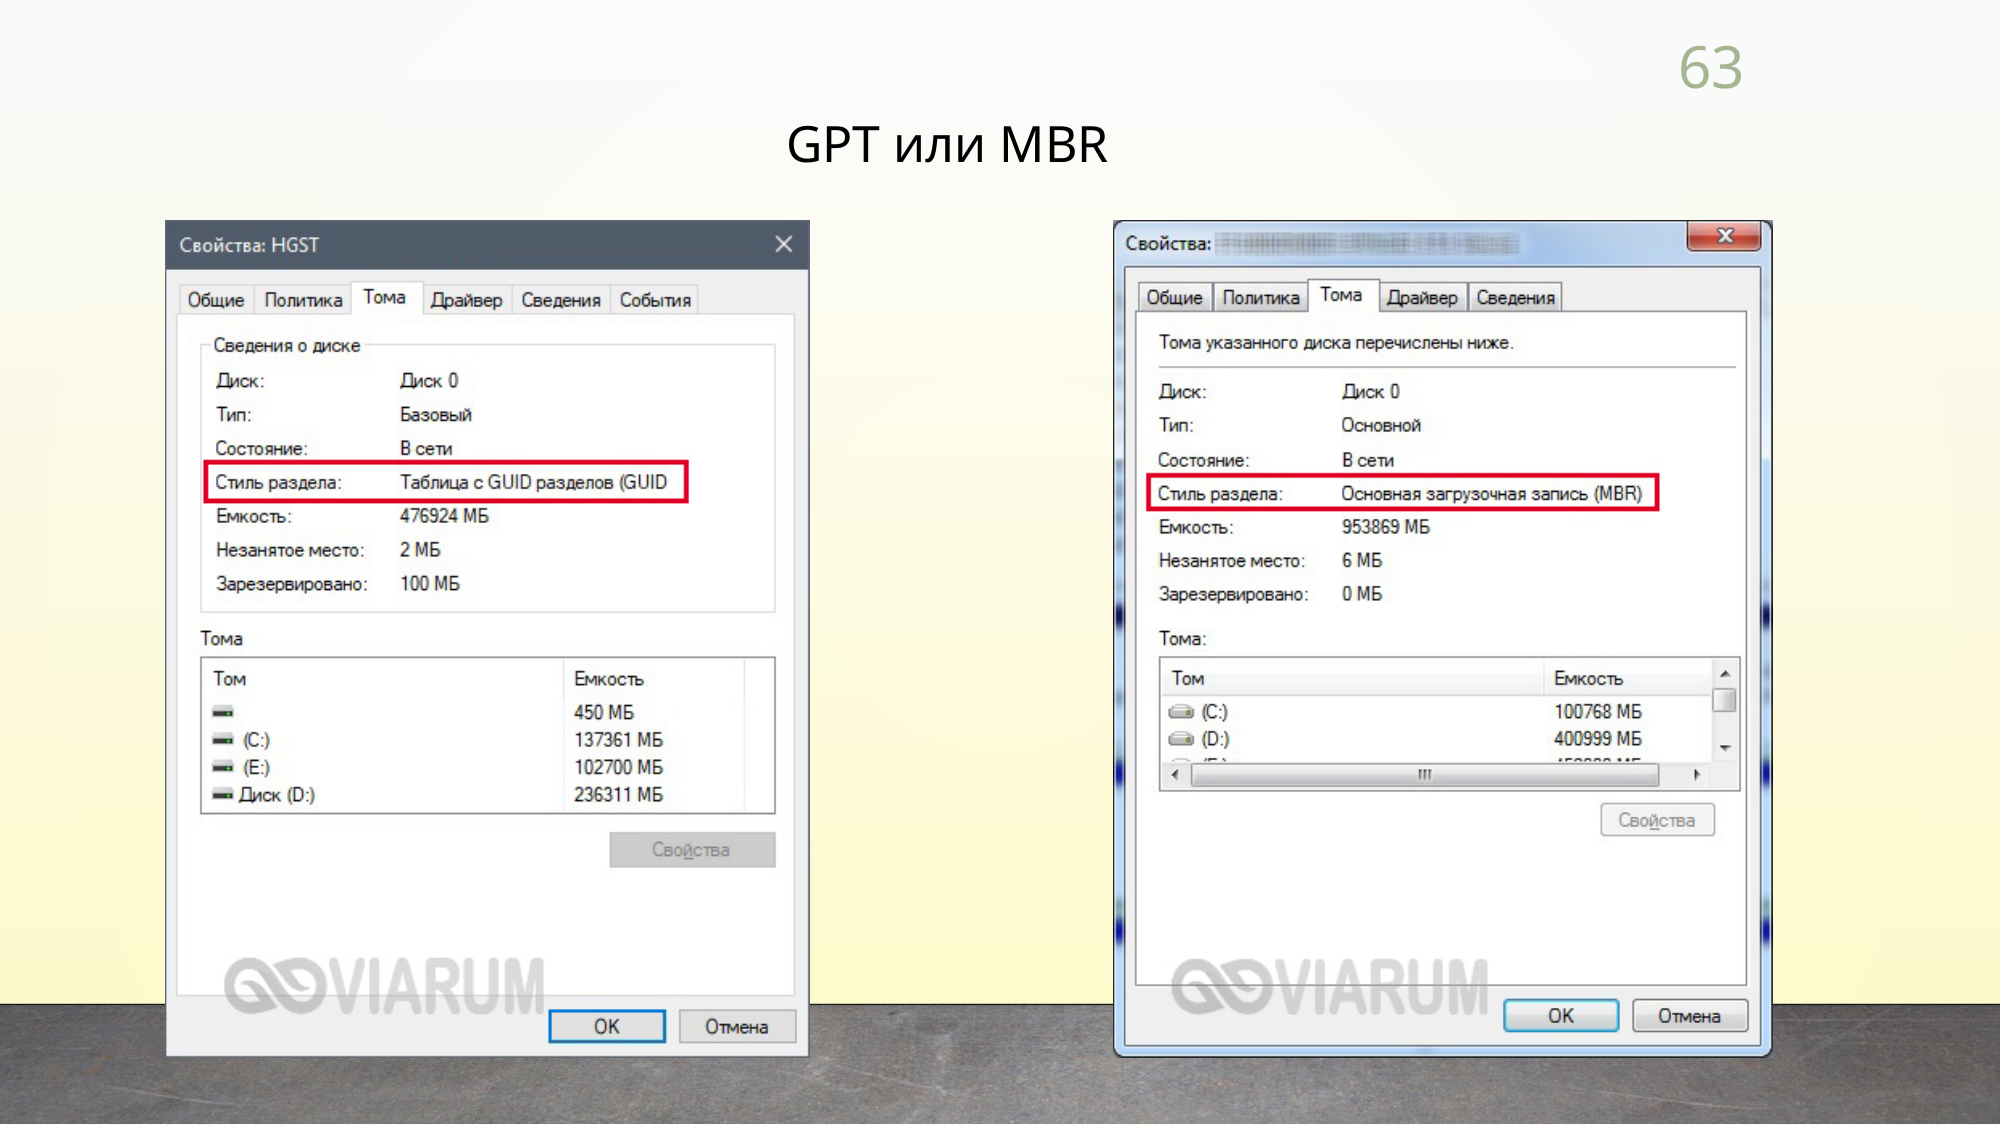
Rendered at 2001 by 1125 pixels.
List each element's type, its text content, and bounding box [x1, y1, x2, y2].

slide_number 63 [1626, 22, 1760, 106]
picture [0, 220, 2000, 1124]
text_box GPT или MBR [685, 105, 1210, 180]
